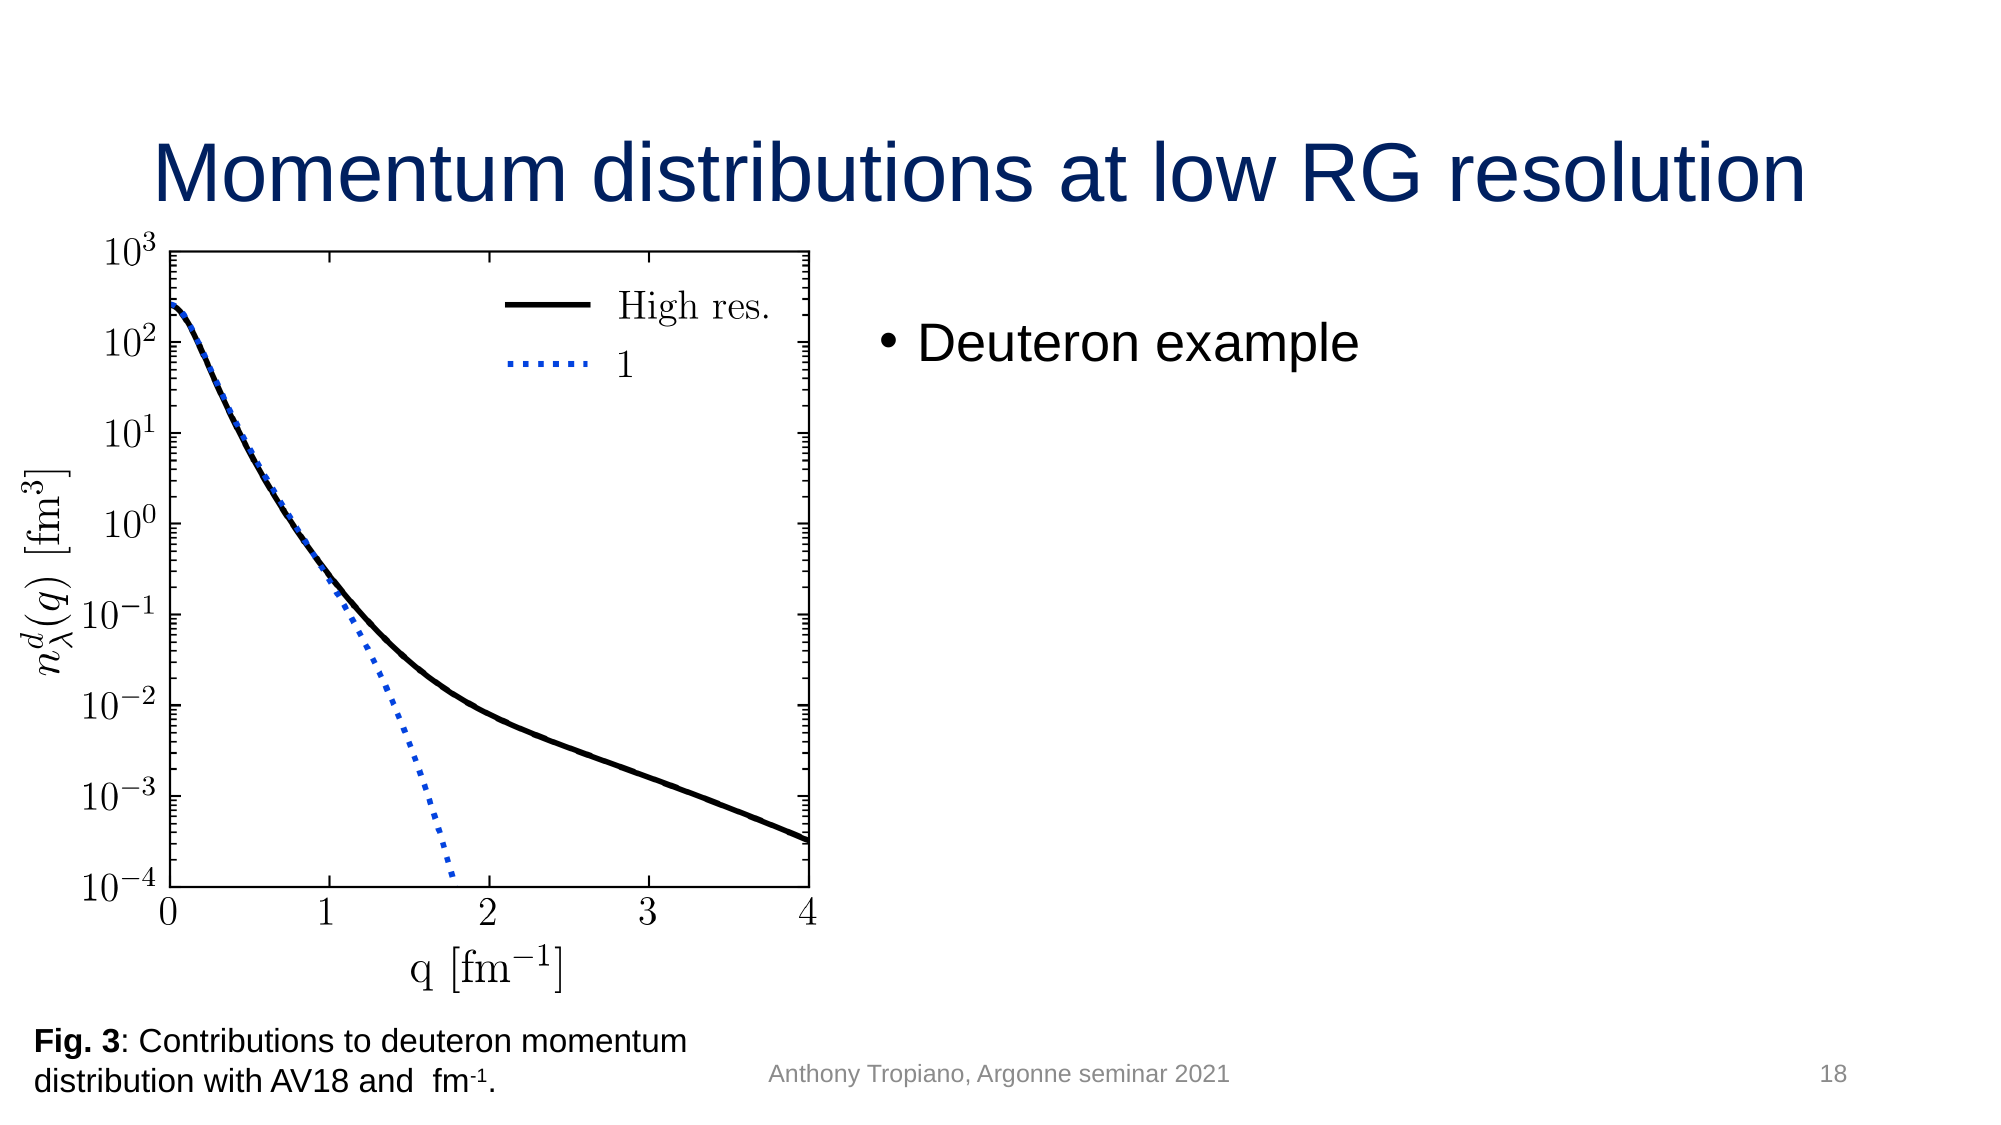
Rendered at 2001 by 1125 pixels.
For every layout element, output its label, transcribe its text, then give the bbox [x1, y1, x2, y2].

picture [0, 217, 851, 1014]
slide_number 18 [1412, 1042, 1863, 1103]
title Momentum distributions at low RG resolution [137, 59, 1863, 278]
footer Anthony Tropiano, Argonne seminar 2021 [662, 1042, 1338, 1103]
